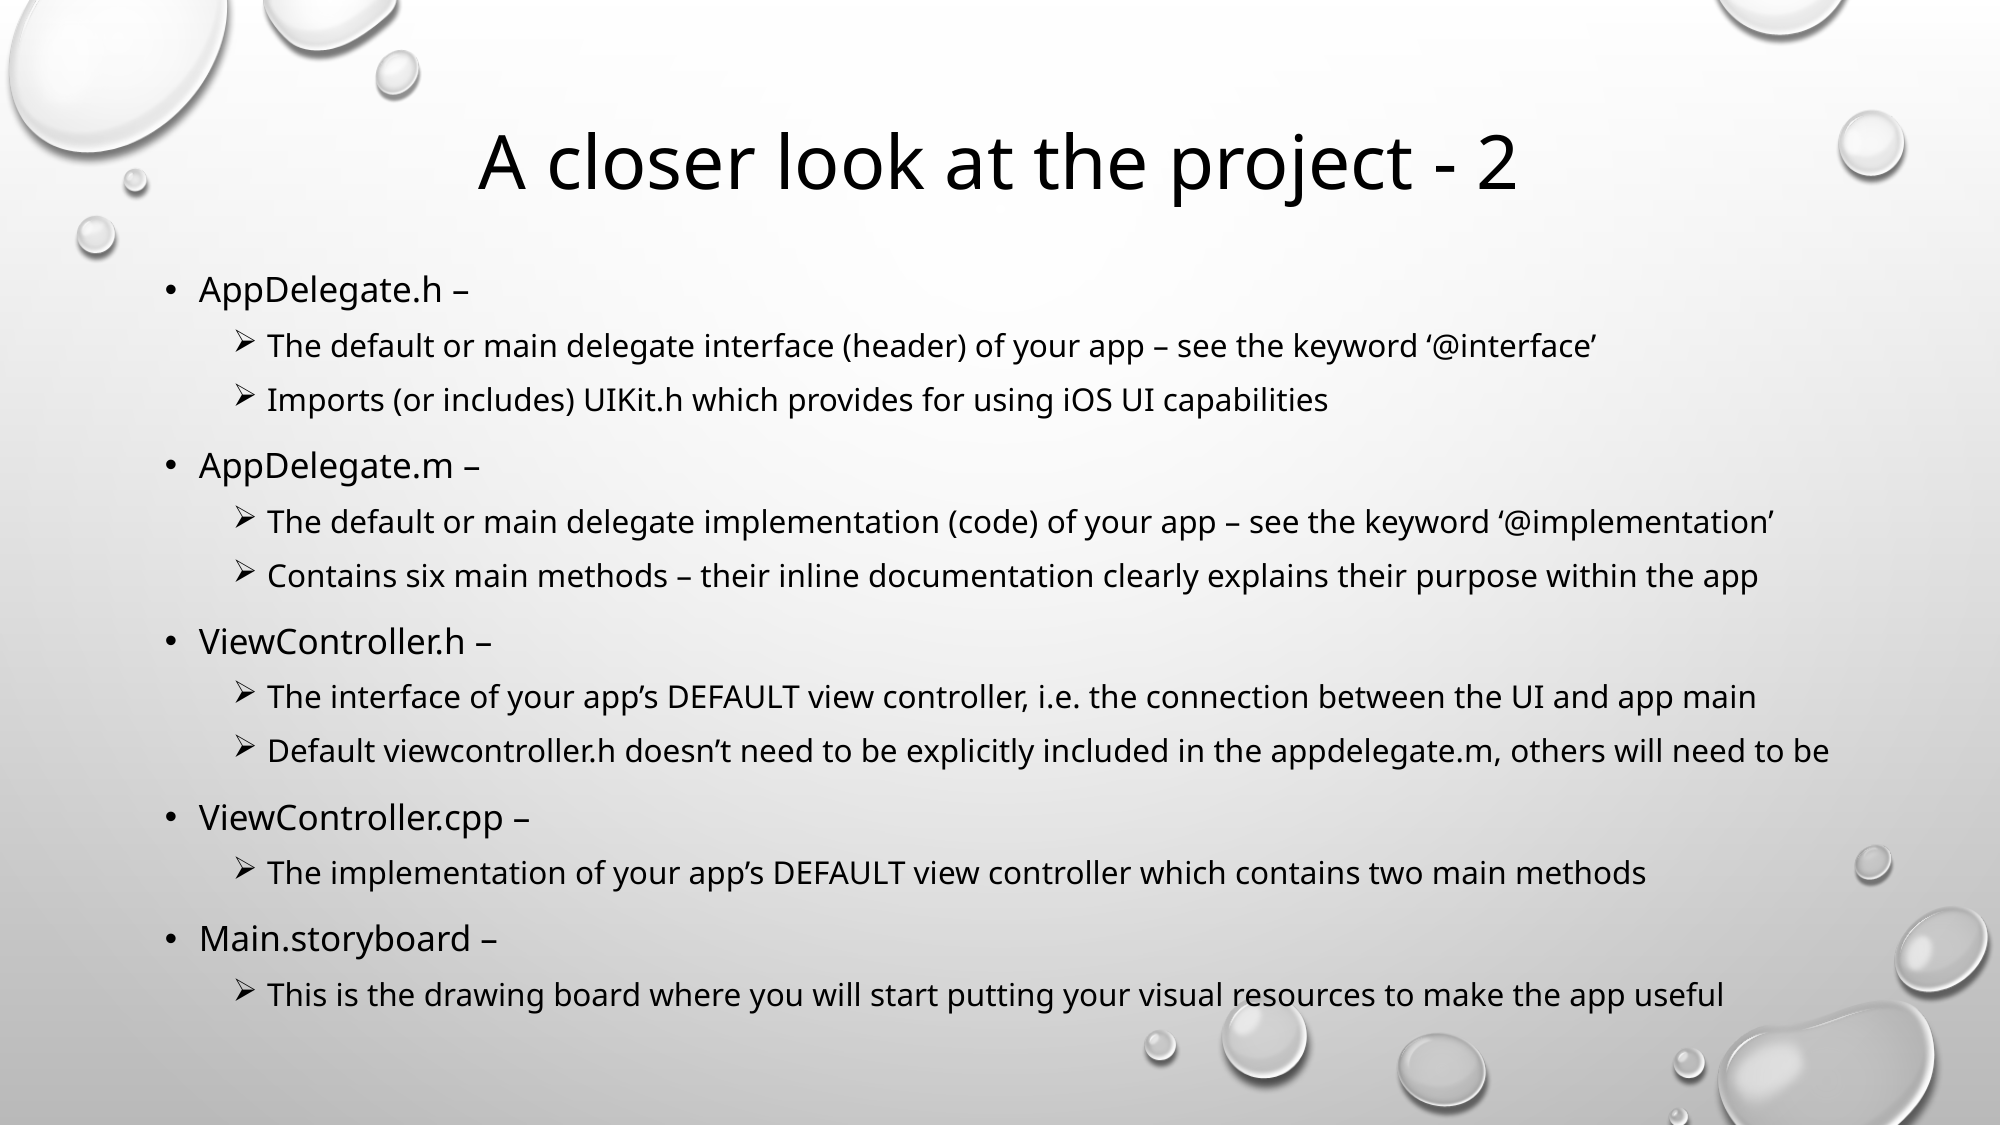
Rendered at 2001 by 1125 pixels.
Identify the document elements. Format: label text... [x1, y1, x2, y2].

title A closer look at the project - 2 [149, 101, 1851, 230]
picture [0, 0, 2000, 1125]
list AppDelegate.h – The default or main delegate interface (header) of your app – see the keyword ‘@interface’ Imports (or includes) UIKit.h which provides for using iOS UI capabilities AppDelegate.m – The default or main delegate implementation (code) of your app – see the keyword ‘@implementation’ Contains six main methods – their inline documentation clearly explains their purpose within the app ViewController.h – The interface of your app’s DEFAULT view controller, i.e. the connection between the UI and app main Default viewcontroller.h doesn’t need to be explicitly included in the appdelegate.m, others will need to be ViewController.cpp – The implementation of your app’s DEFAULT view controller which contains two main methods Main.storyboard – This is the drawing board where you will start putting your visual resources to make the app useful [149, 252, 1850, 1055]
